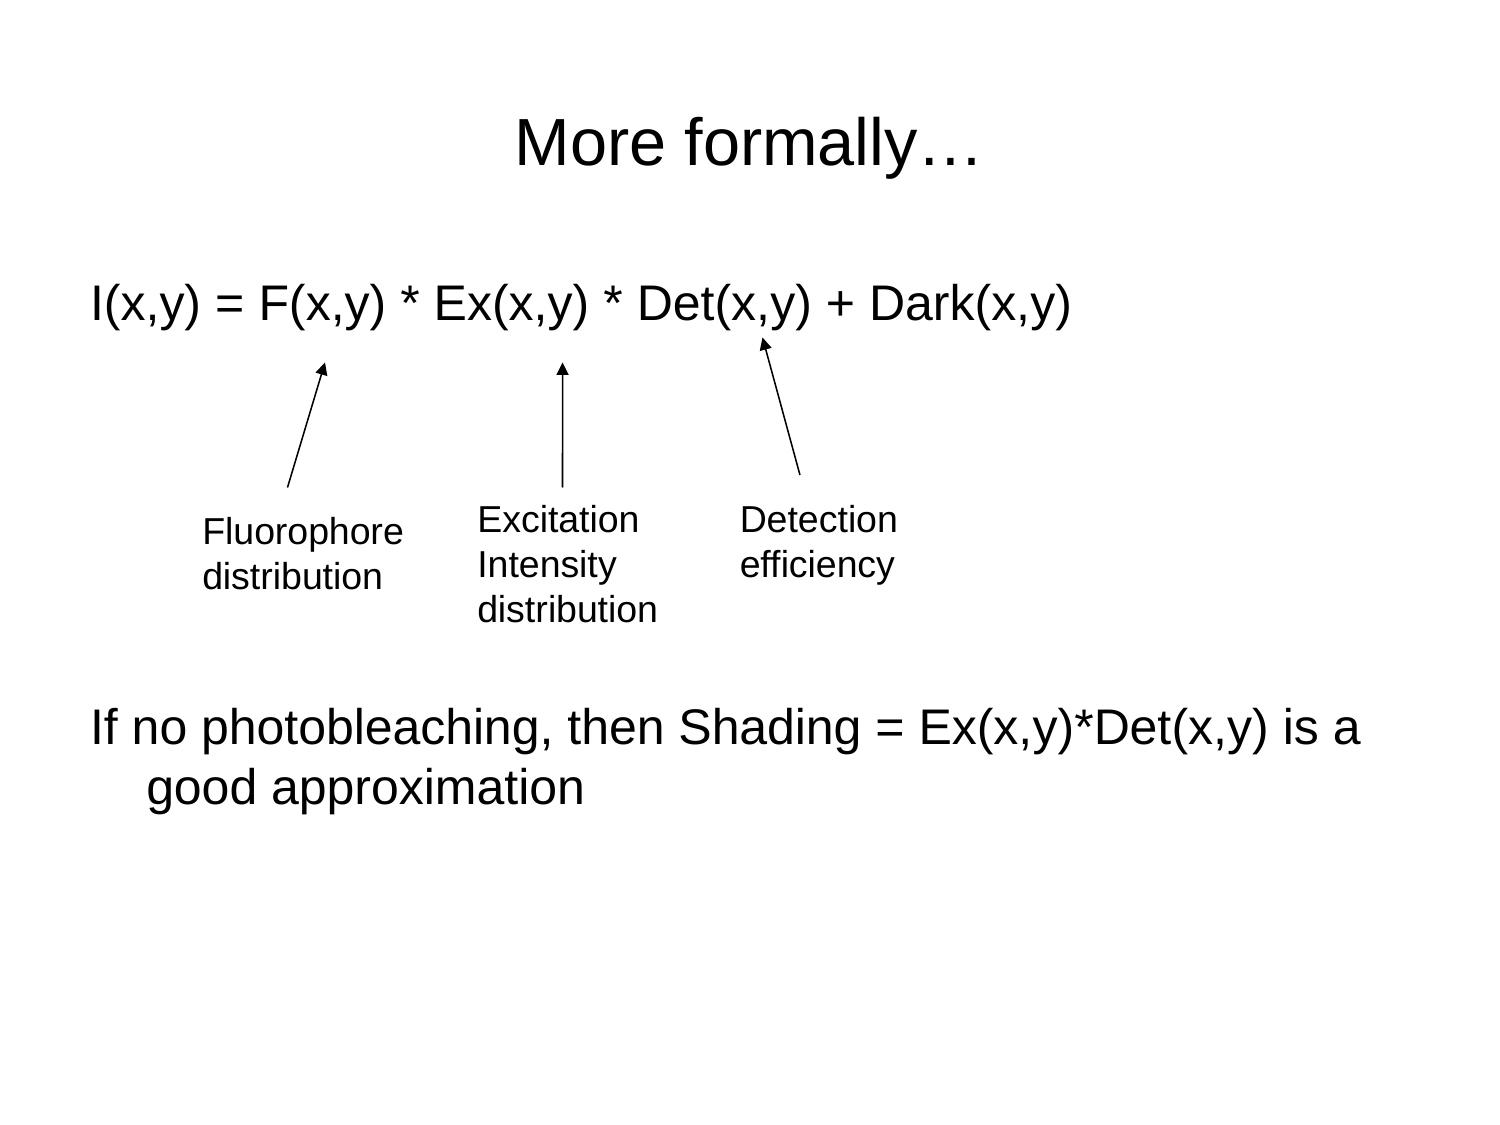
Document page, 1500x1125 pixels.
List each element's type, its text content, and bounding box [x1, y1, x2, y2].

text_box Fluorophore distribution [187, 499, 425, 605]
text_box Excitation Intensity distribution [462, 487, 700, 638]
text_box [556, 362, 569, 488]
list I(x,y) = F(x,y) * Ex(x,y) * Det(x,y) + Dark(x,y) If no photobleaching, then Shading = Ex(x,y)*Det(x,y) is a good approximation [74, 262, 1426, 1006]
text_box [287, 362, 328, 488]
text_box Detection efficiency [724, 487, 963, 593]
text_box [759, 337, 801, 476]
title More formally… [74, 44, 1426, 233]
